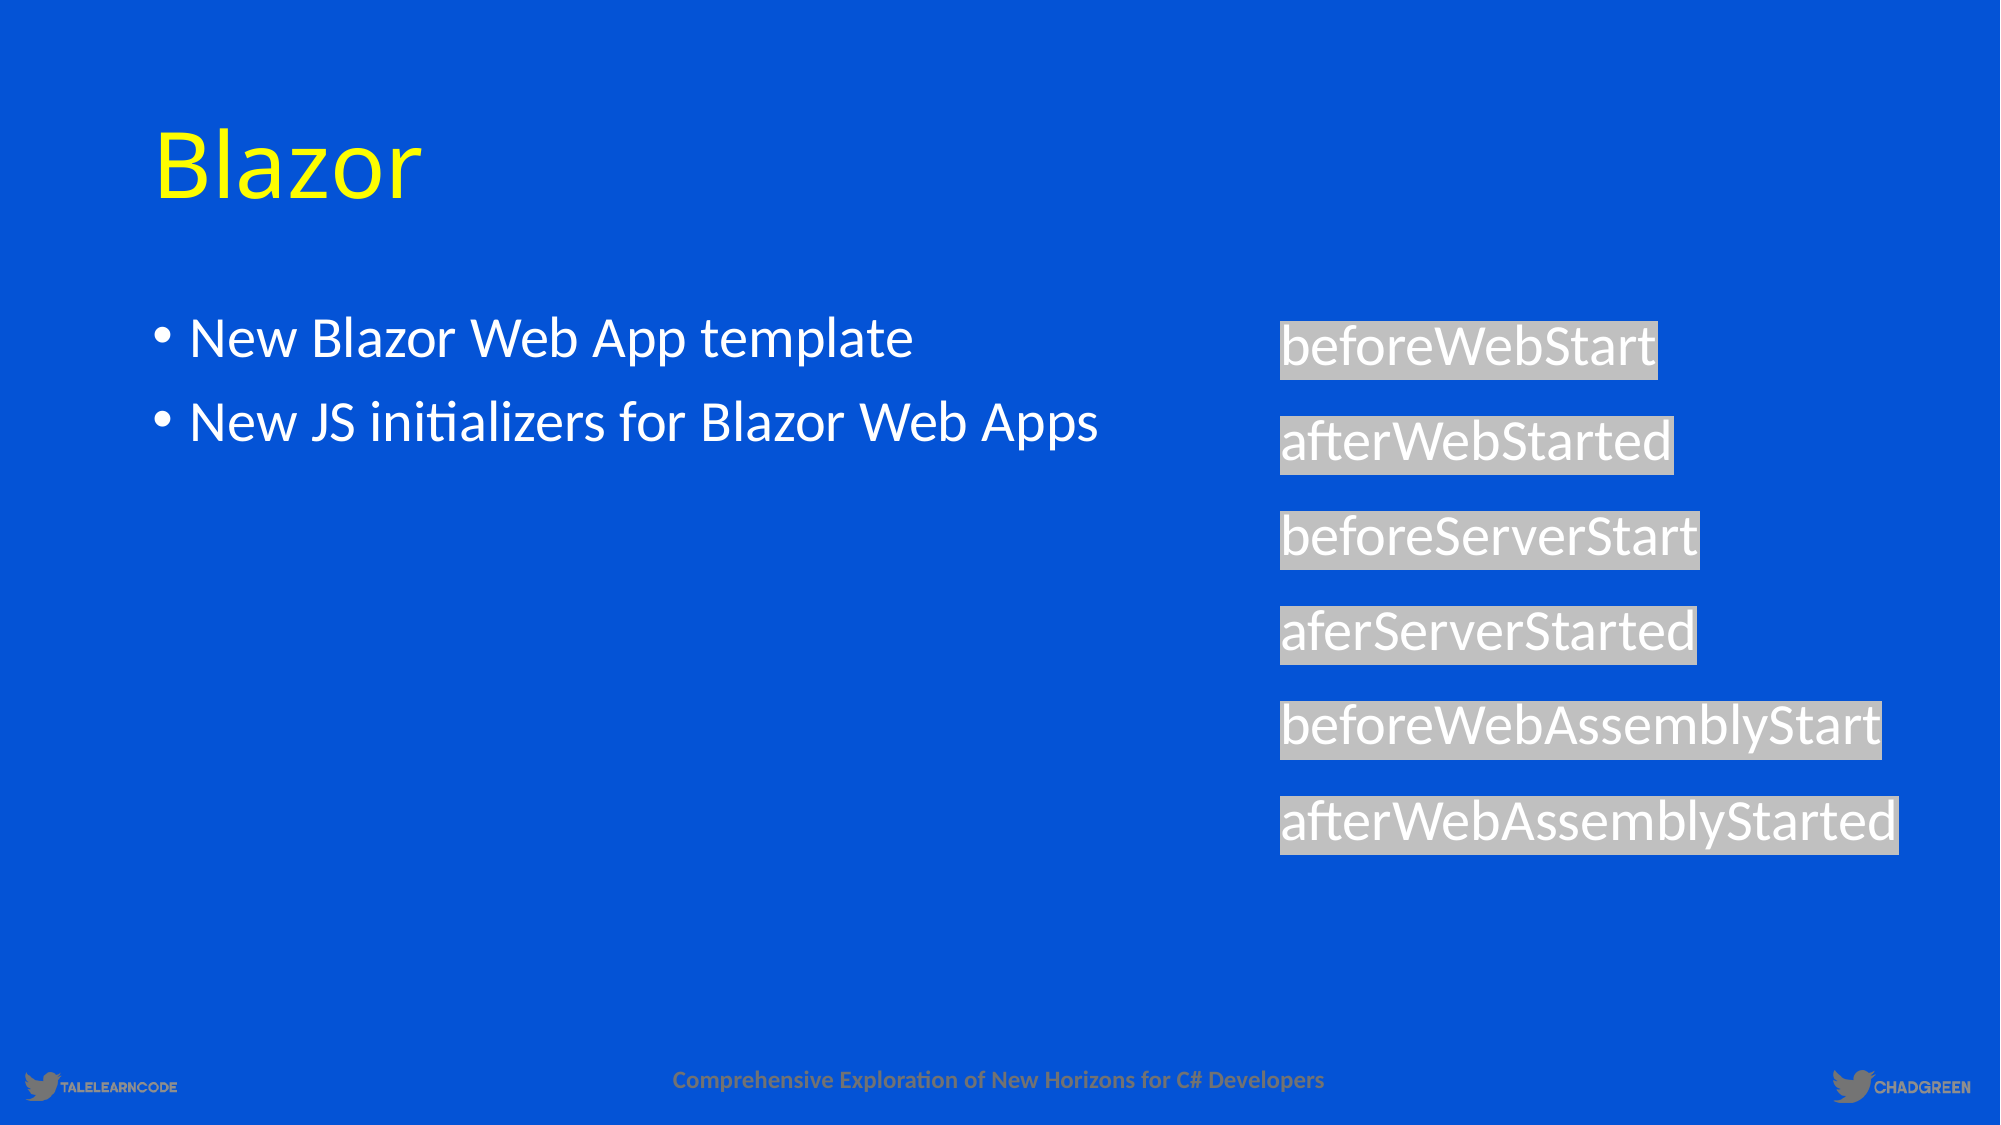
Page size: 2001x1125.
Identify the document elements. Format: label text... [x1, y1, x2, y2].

text_box beforeWebStart afterWebStarted beforeServerStart aferServerStarted beforeWebAssemblyStart afterWebAssemblyStarted [1265, 299, 1914, 859]
list New Blazor Web App template New JS initializers for Blazor Web Apps [137, 299, 1863, 1014]
title Blazor [137, 59, 1863, 278]
